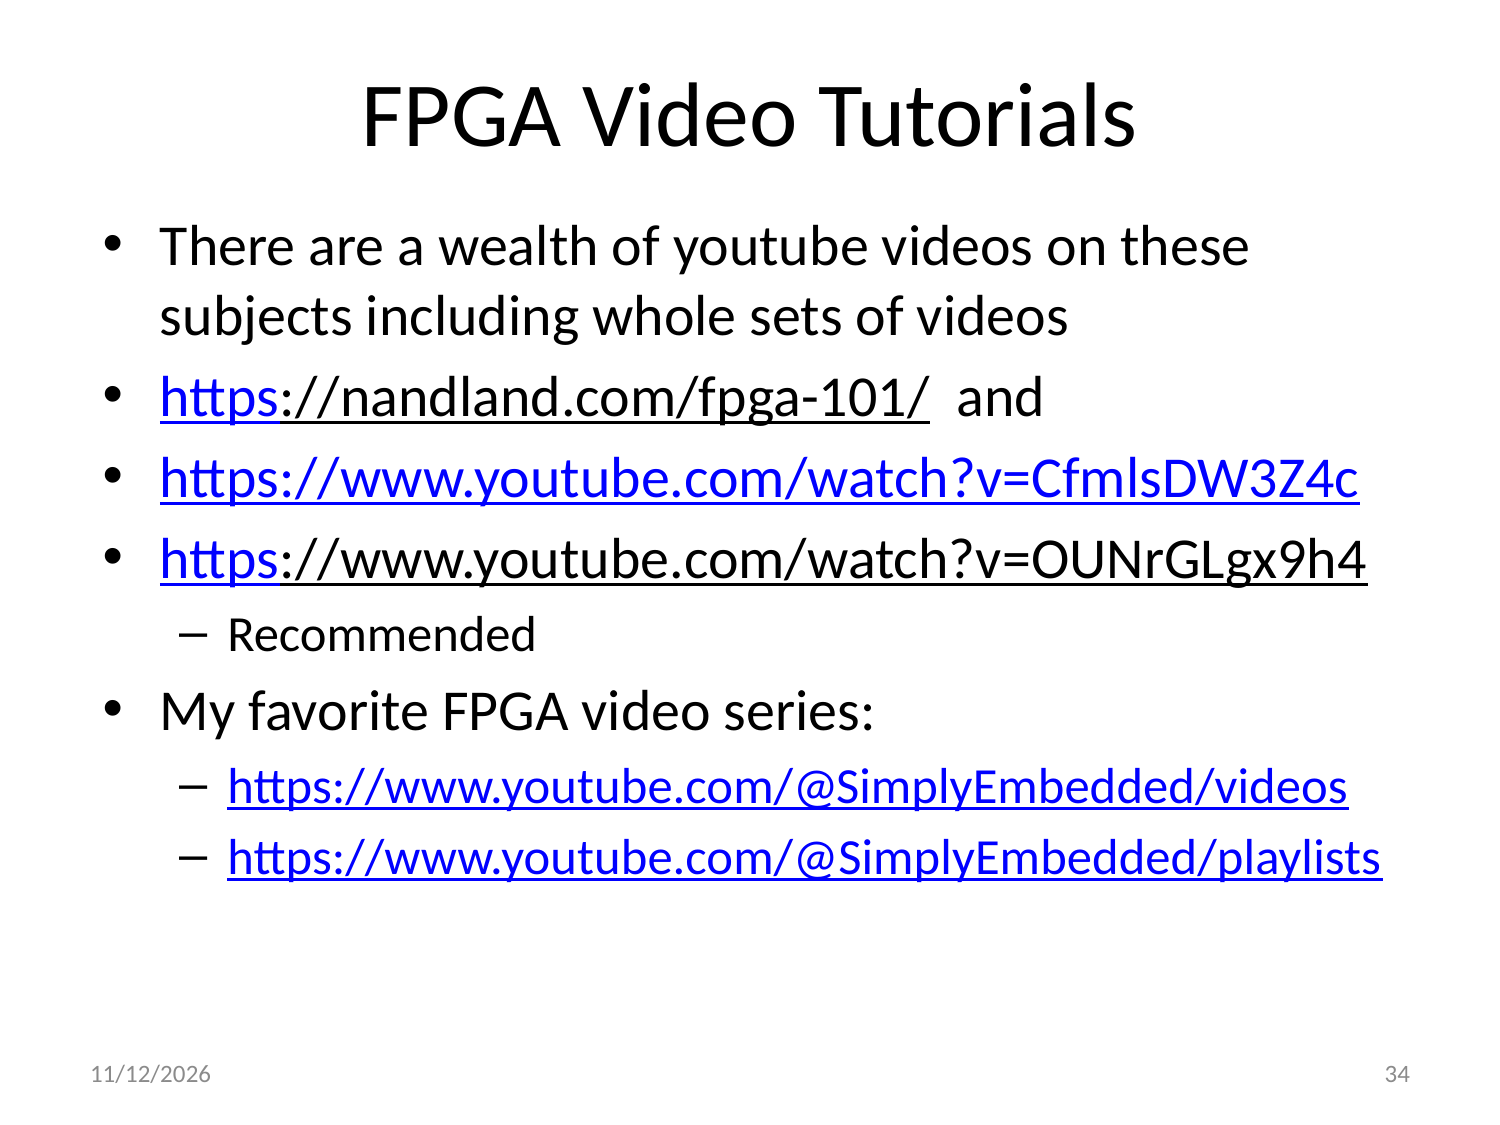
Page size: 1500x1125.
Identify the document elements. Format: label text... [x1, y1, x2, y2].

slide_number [75, 1042, 425, 1103]
title FPGA Video Tutorials [75, 45, 1425, 175]
slide_number 34 [1074, 1042, 1425, 1103]
list There are a wealth of youtube videos on these subjects including whole sets of videos https://nandland.com/fpga-101/ and https://www.youtube.com/watch?v=CfmlsDW3Z4c https://www.youtube.com/watch?v=OUNrGLgx9h4 Recommended My favorite FPGA video series: https://www.youtube.com/@SimplyEmbedded/videos https://www.youtube.com/@SimplyEmbedded/playlists [87, 200, 1438, 943]
